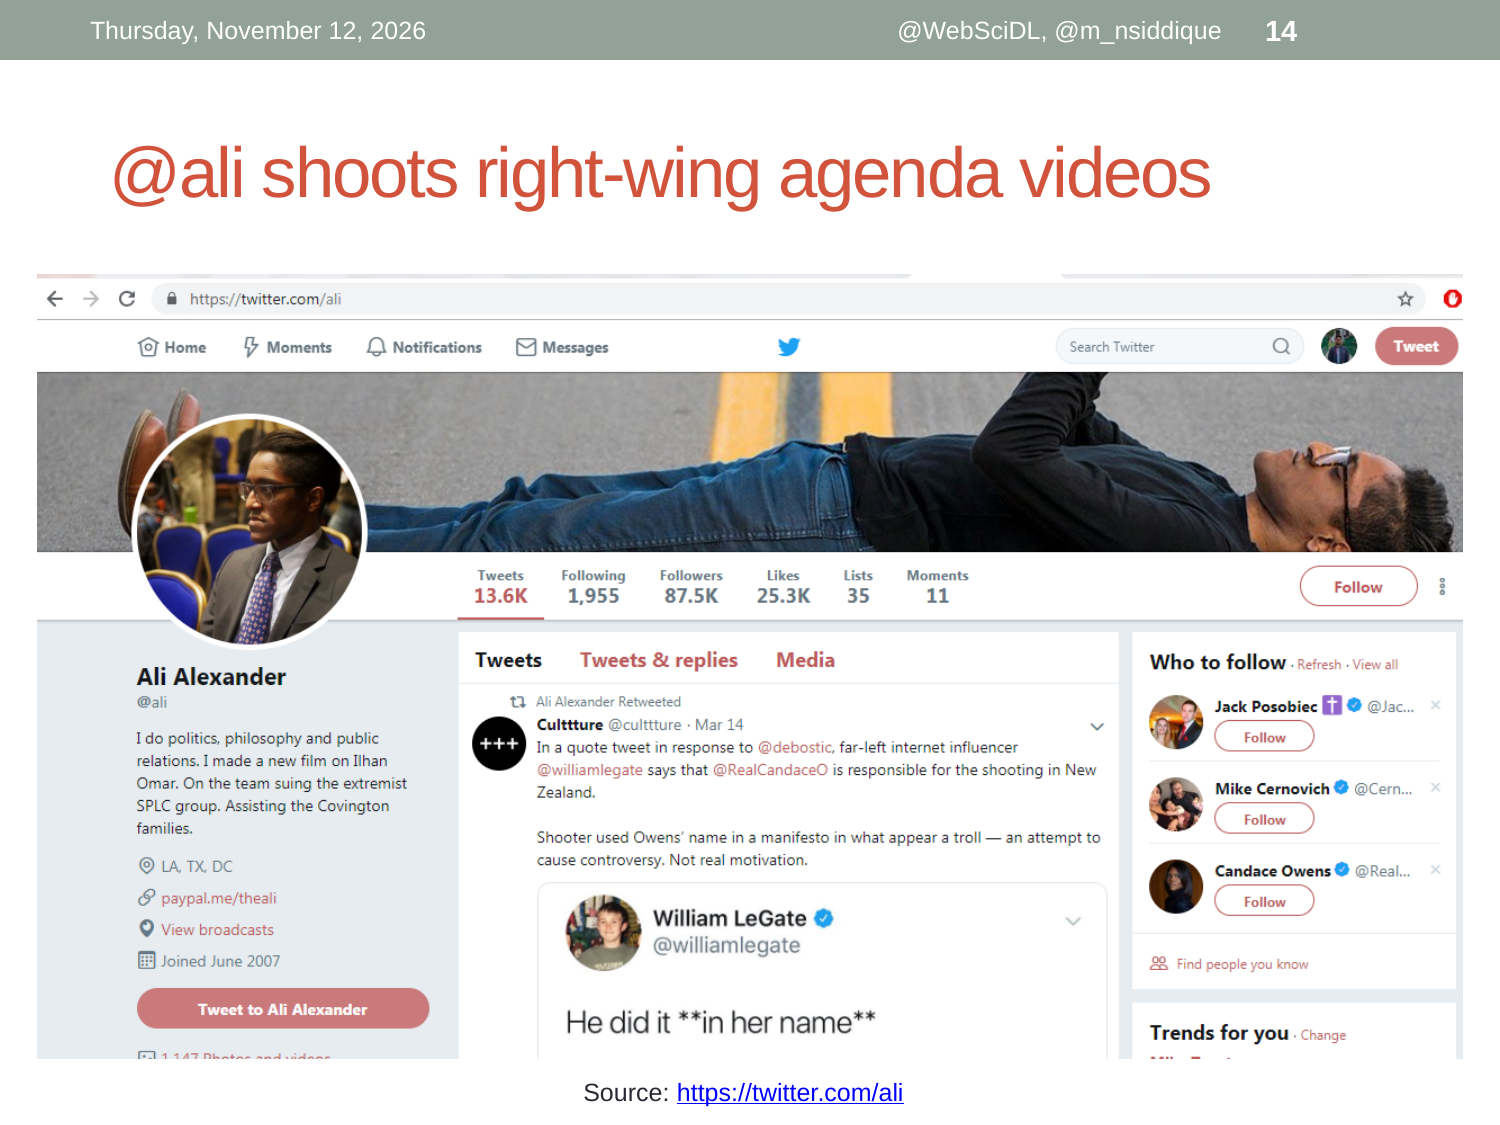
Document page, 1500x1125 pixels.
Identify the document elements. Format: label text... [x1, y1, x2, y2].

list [37, 274, 1464, 1059]
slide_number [75, 3, 550, 57]
slide_number 14 [1250, 3, 1425, 57]
text_box Source: https://twitter.com/ali [12, 1069, 1475, 1125]
footer @WebSciDL, @m_nsiddique [562, 3, 1238, 57]
title @ali shoots right-wing agenda videos [75, 87, 1425, 250]
